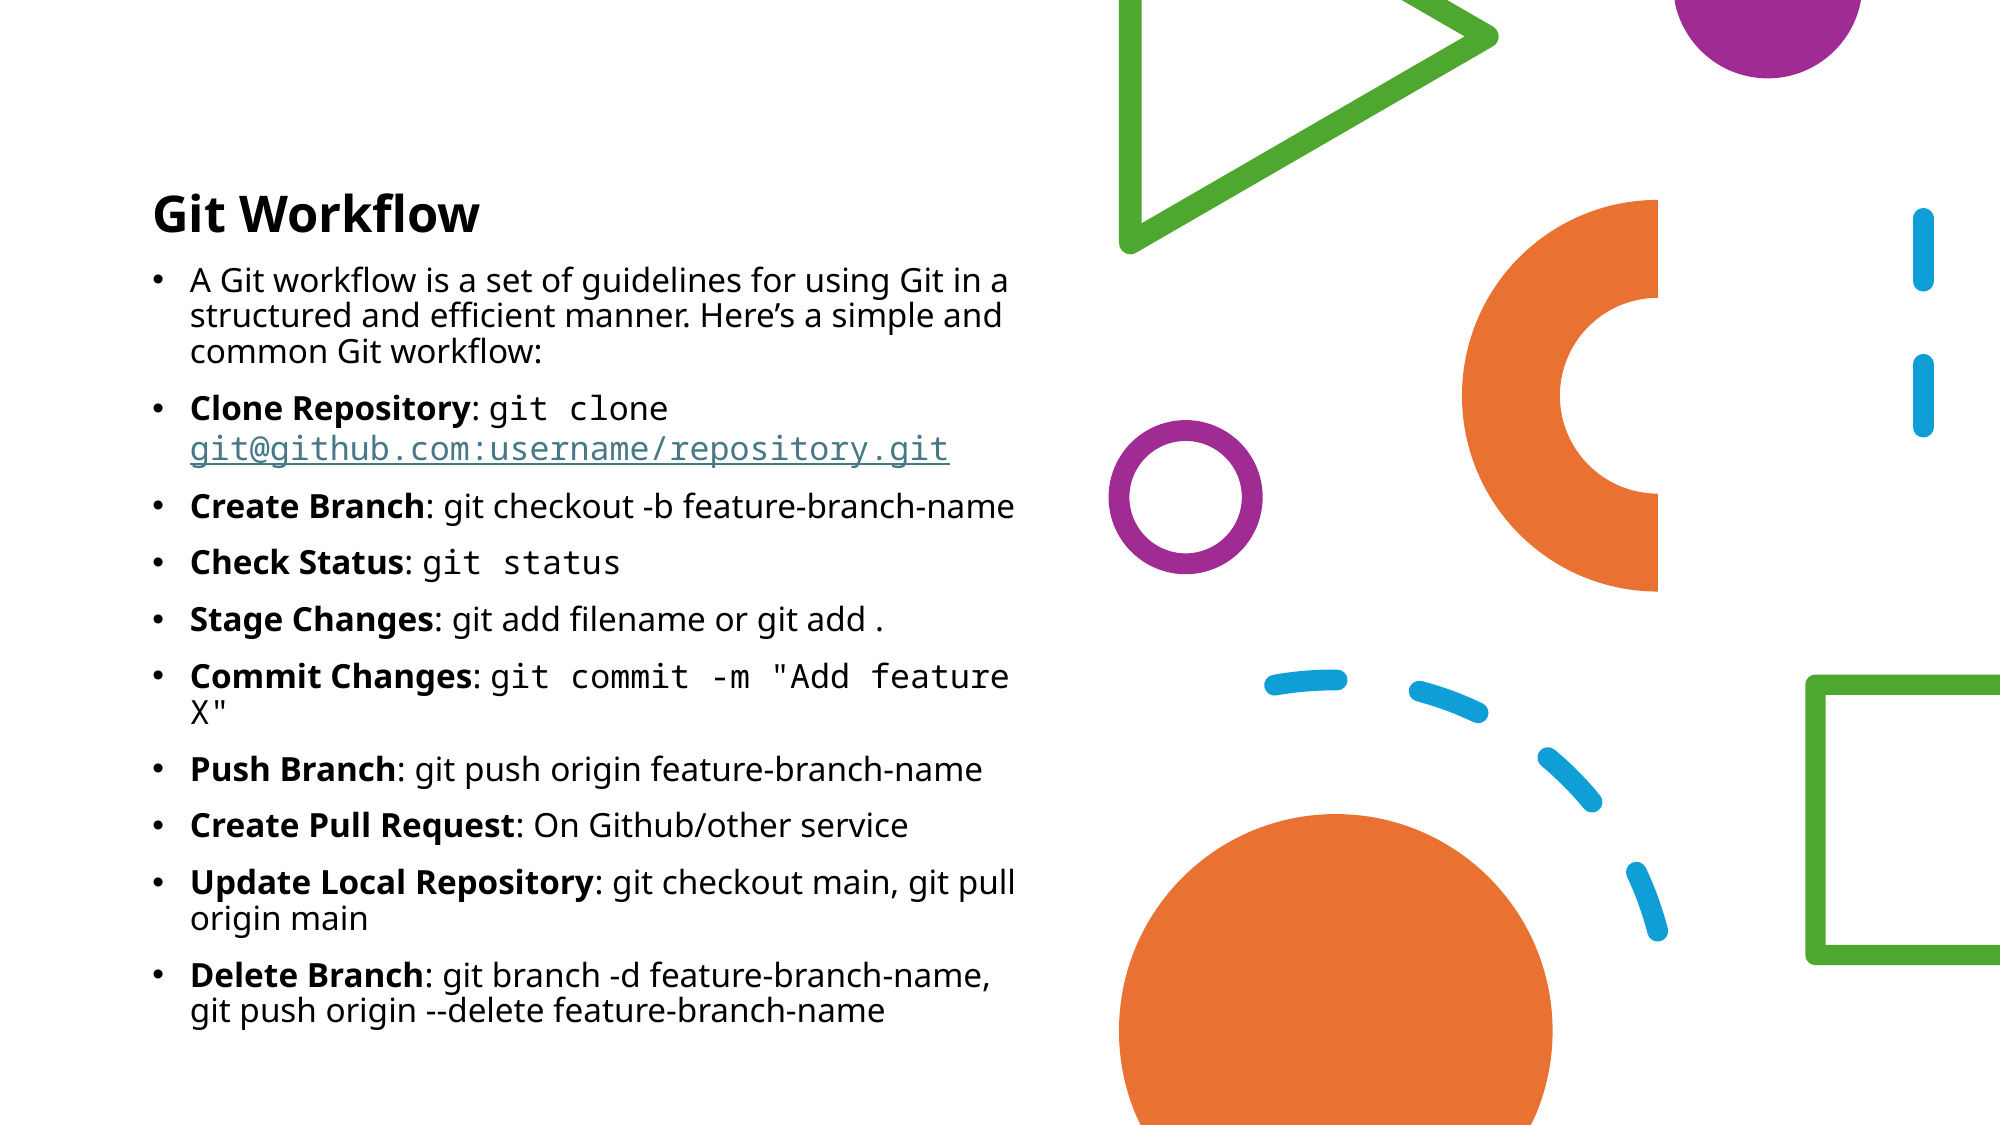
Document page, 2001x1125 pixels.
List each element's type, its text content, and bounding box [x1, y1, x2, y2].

title Git Workflow [137, 71, 1050, 252]
text_box [1673, 0, 1863, 80]
list A Git workflow is a set of guidelines for using Git in a structured and efficient manner. Here’s a simple and common Git workflow: Clone Repository: git clone git@github.com:username/repository.git Create Branch: git checkout -b feature-branch-name Check Status: git status Stage Changes: git add filename or git add . Commit Changes: git commit -m "Add feature X" Push Branch: git push origin feature-branch-name Create Pull Request: On Github/other service Update Local Repository: git checkout main, git pull origin main Delete Branch: git branch -d feature-branch-name, git push origin --delete feature-branch-name [137, 255, 1050, 1014]
text_box [1117, 812, 1555, 1125]
text_box [1805, 674, 2000, 966]
text_box [1460, 198, 1660, 594]
text_box [1273, 678, 1665, 977]
text_box [1118, 0, 1499, 255]
text_box [0, 0, 2000, 1125]
text_box [1117, 428, 1254, 566]
